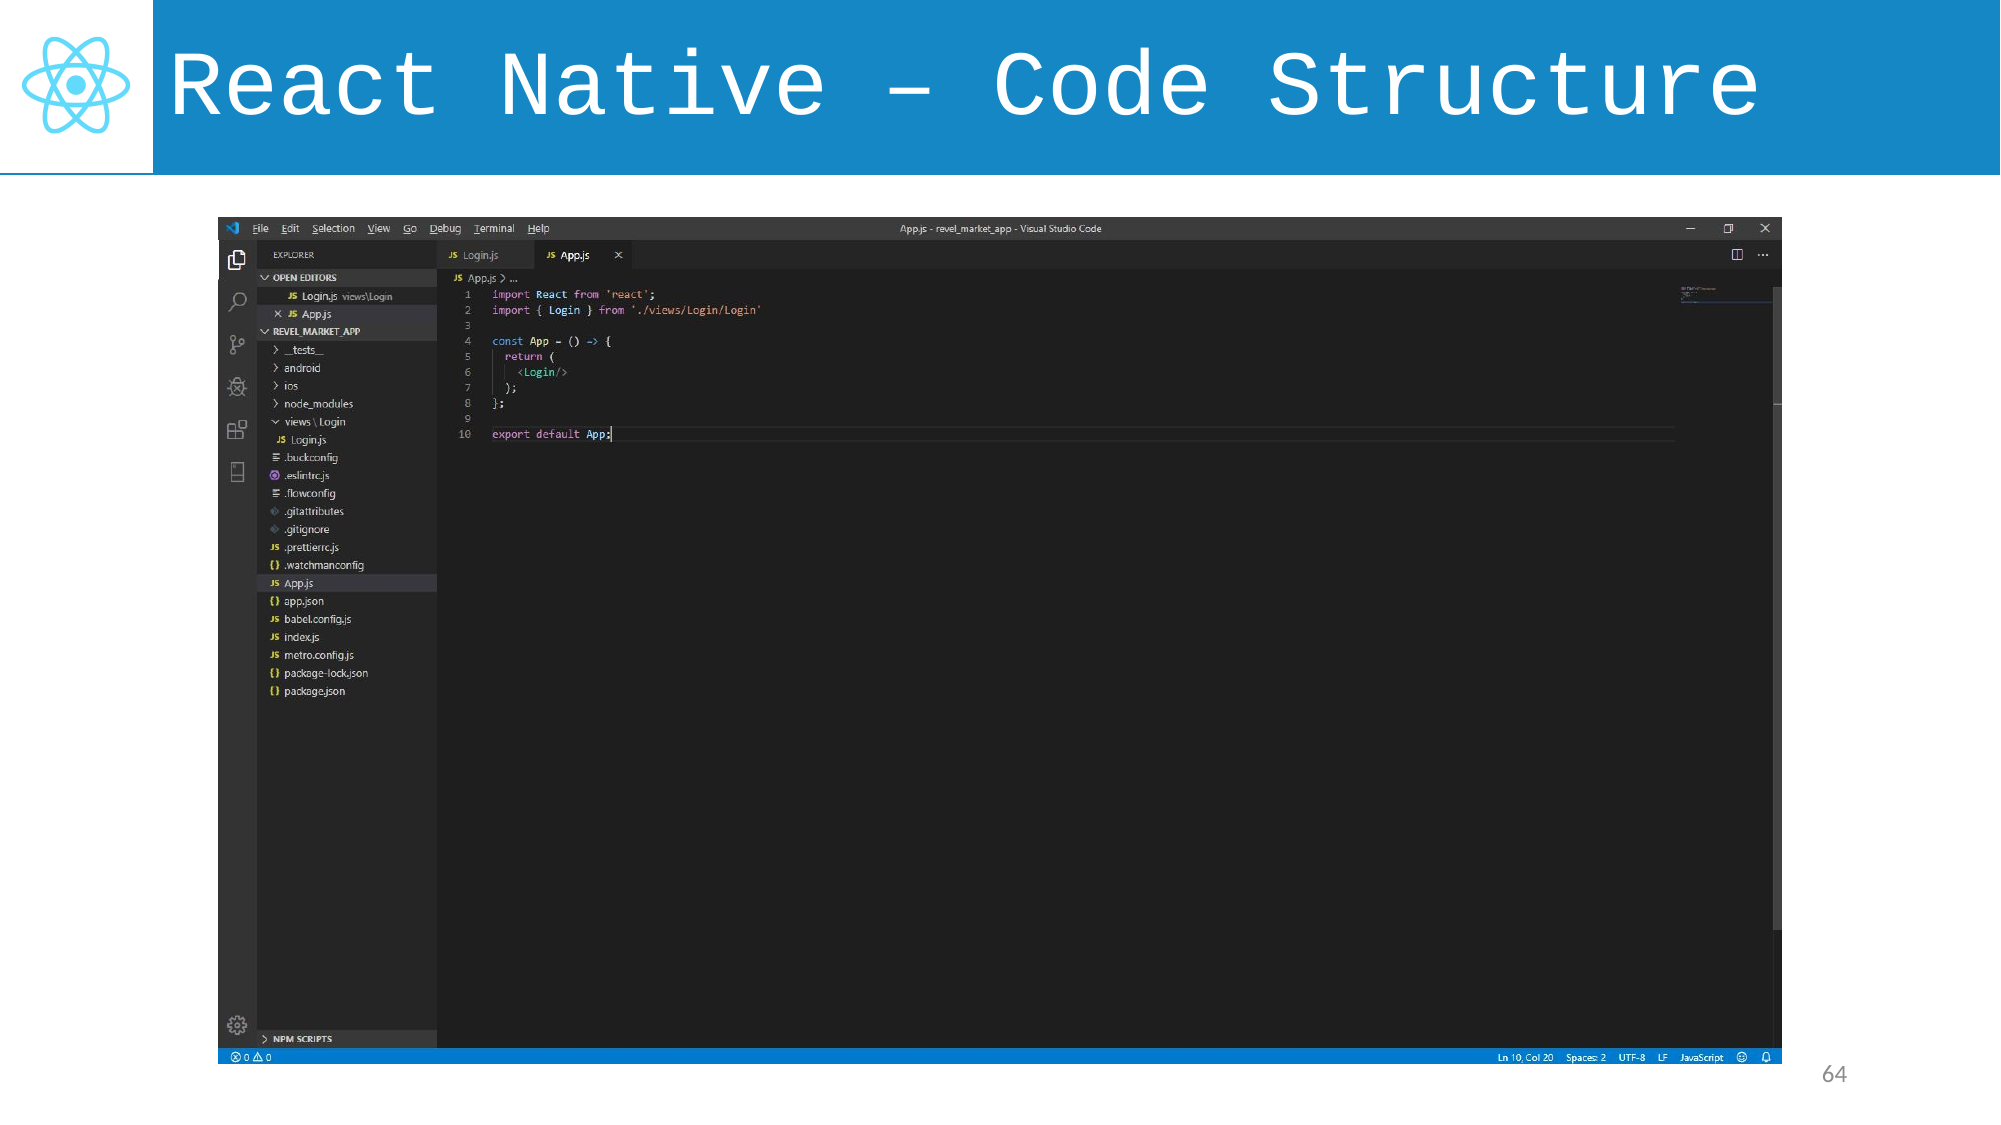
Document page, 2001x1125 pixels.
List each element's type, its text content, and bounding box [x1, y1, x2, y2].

text_box React Native – Code Structure [153, 0, 2000, 173]
picture [217, 217, 1782, 1064]
slide_number 64 [1412, 1042, 1863, 1103]
picture [14, 25, 138, 149]
